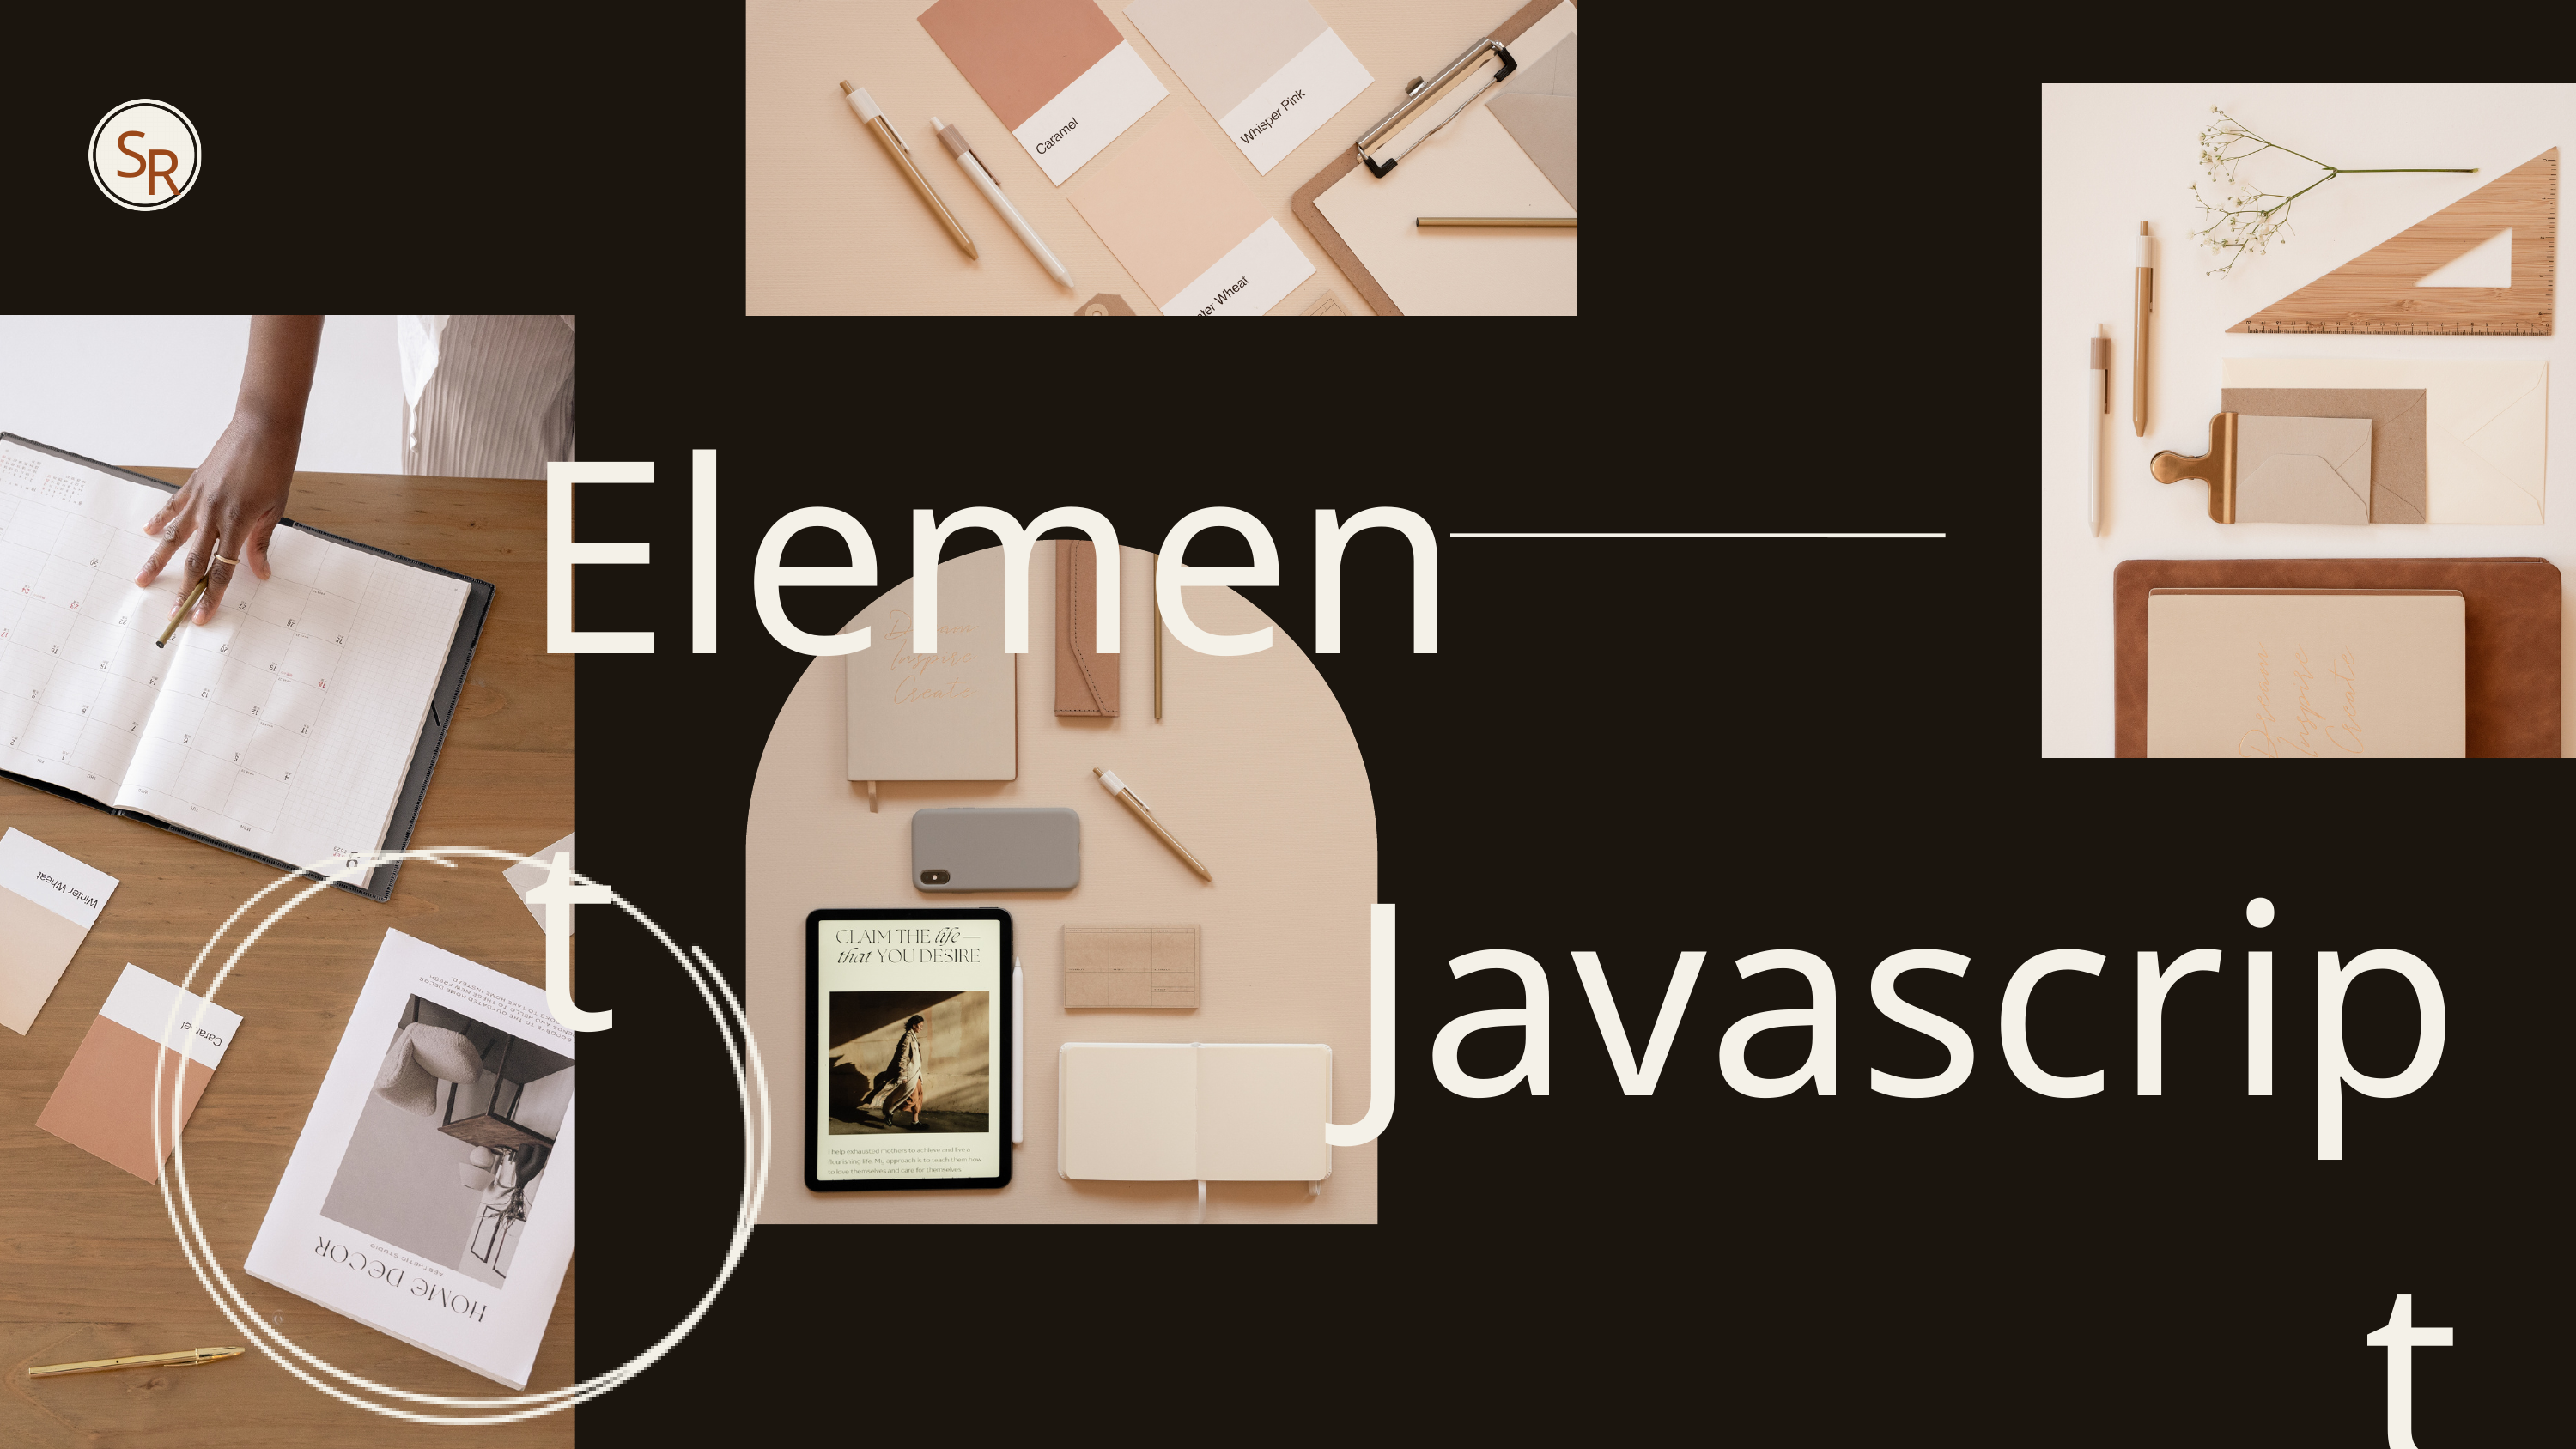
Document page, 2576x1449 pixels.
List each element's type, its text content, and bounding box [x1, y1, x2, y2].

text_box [88, 98, 202, 212]
text_box Javascript [1287, 773, 2461, 1449]
text_box Element [579, 331, 1479, 1083]
text_box [579, 1083, 789, 1446]
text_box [745, 0, 1578, 316]
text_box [0, 315, 575, 1449]
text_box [2041, 82, 2576, 759]
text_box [745, 539, 1378, 1225]
